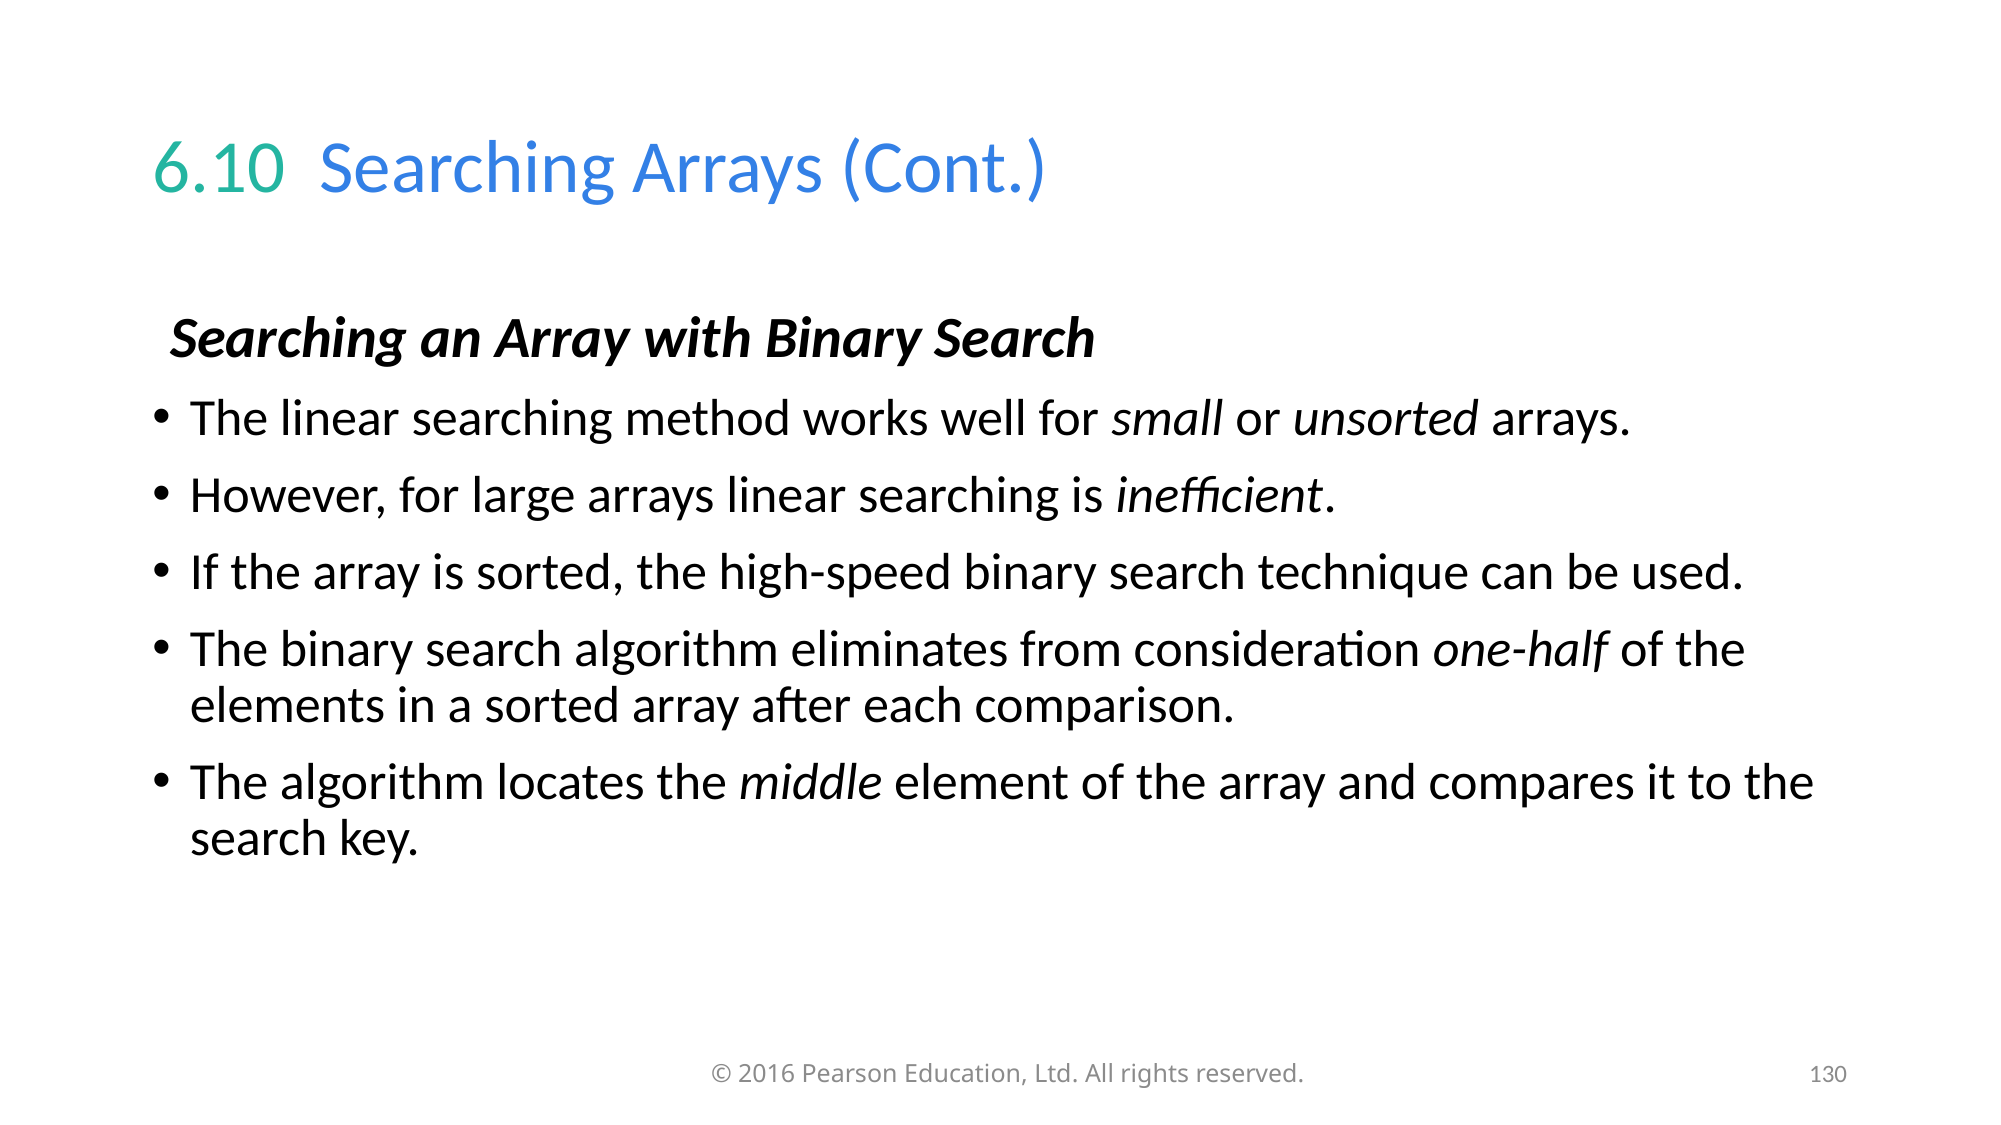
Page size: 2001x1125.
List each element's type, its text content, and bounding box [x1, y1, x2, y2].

footer © 2016 Pearson Education, Ltd. All rights reserved. [483, 1042, 1412, 1103]
slide_number 130 [1412, 1042, 1863, 1103]
list Searching an Array with Binary Search The linear searching method works well for small or unsorted arrays. However, for large arrays linear searching is inefficient. If the array is sorted, the high-speed binary search technique can be used. The binary search algorithm eliminates from consideration one-half of the elements in a sorted array after each comparison. The algorithm locates the middle element of the array and compares it to the search key. [137, 299, 1863, 1014]
title 6.10 Searching Arrays (Cont.) [137, 59, 1863, 278]
